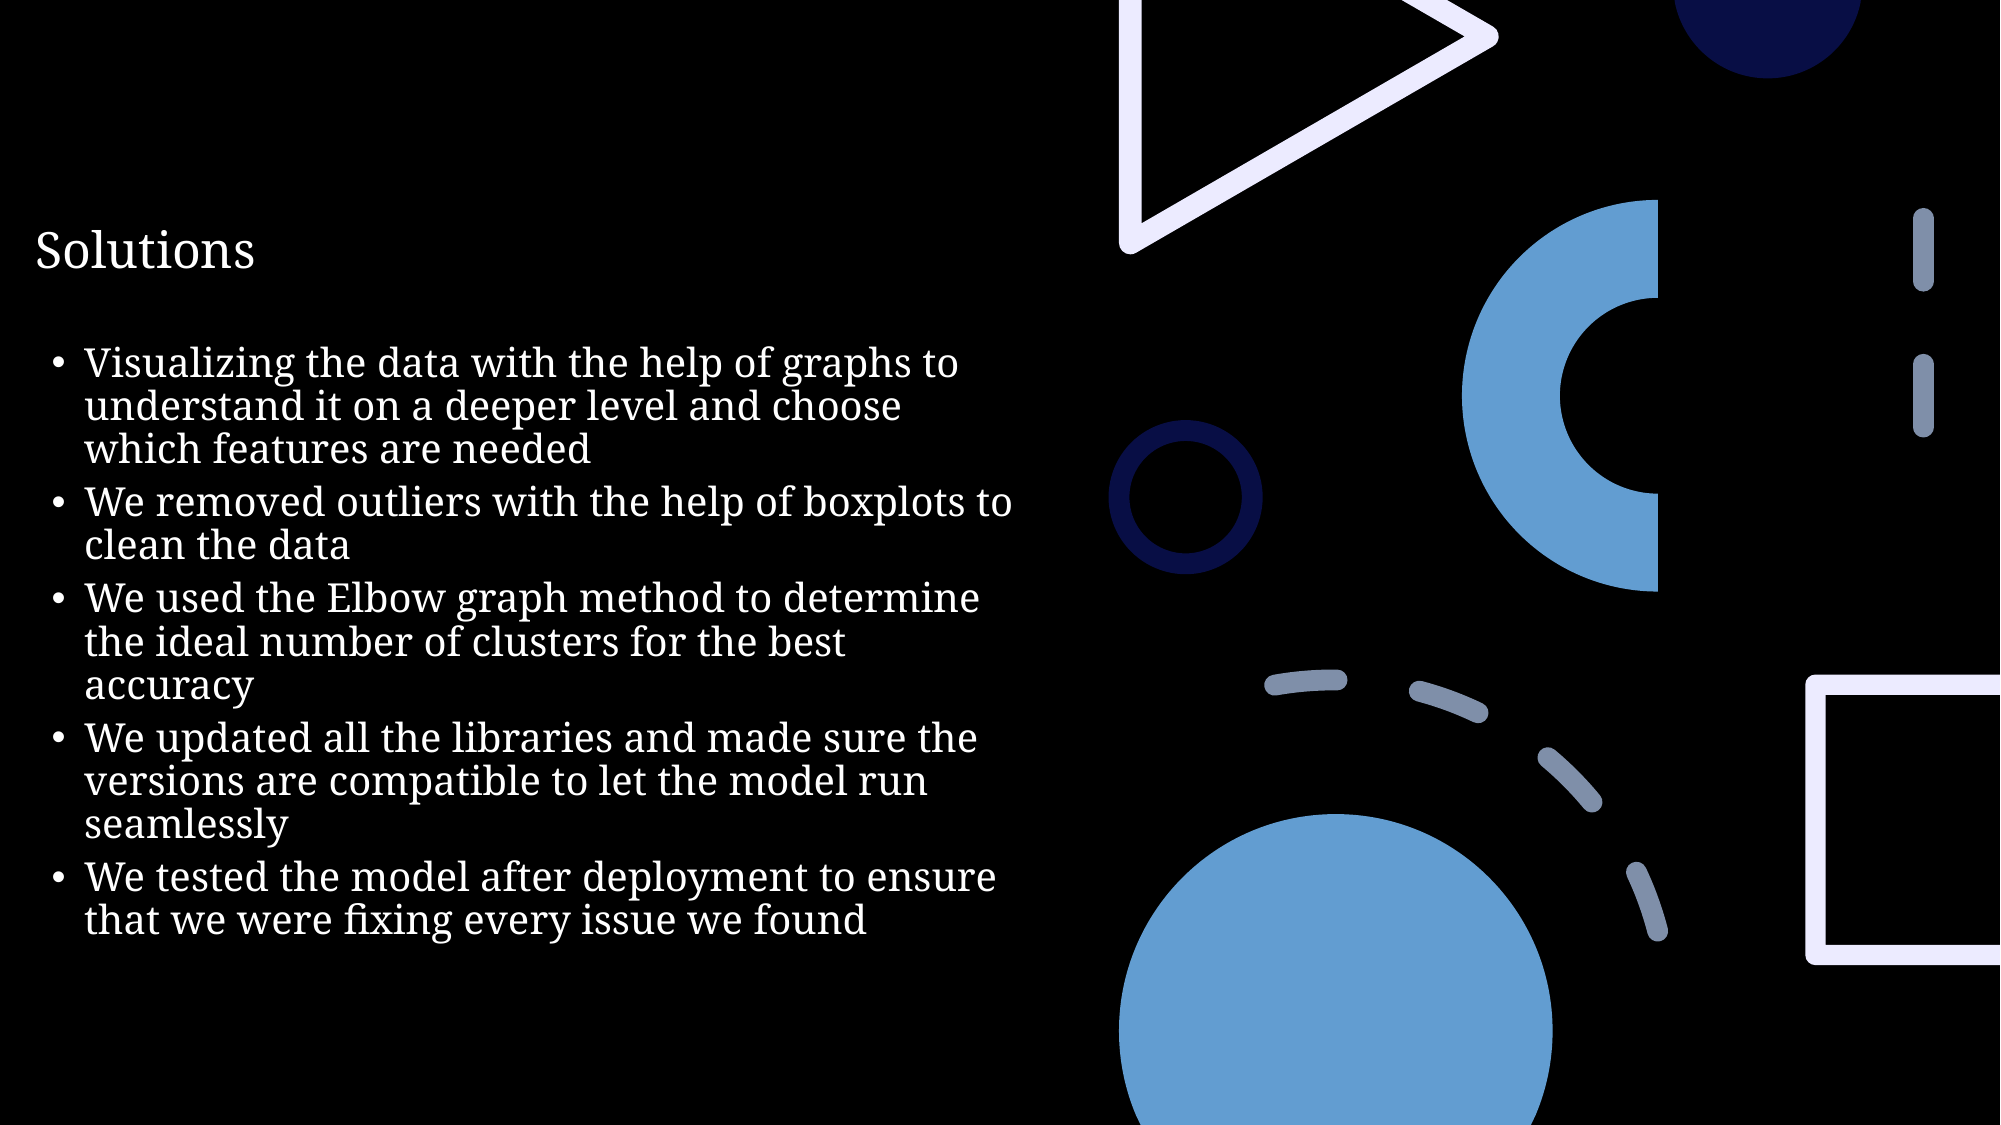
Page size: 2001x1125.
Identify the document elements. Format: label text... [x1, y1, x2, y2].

text_box [1118, 0, 1499, 255]
text_box [1805, 674, 2000, 966]
text_box [0, 0, 2000, 1125]
text_box Solutions Visualizing the data with the help of graphs to understand it on a deeper level and choose which features are needed We removed outliers with the help of boxplots to clean the data We used the Elbow graph method to determine the ideal number of clusters for the best accuracy We updated all the libraries and made sure the versions are compatible to let the model run seamlessly We tested the model after deployment to ensure that we were fixing every issue we found [20, 218, 1042, 964]
text_box [1460, 198, 1660, 594]
text_box [1673, 0, 1863, 80]
text_box [1273, 678, 1665, 977]
text_box [1117, 428, 1254, 566]
text_box [1117, 812, 1555, 1125]
